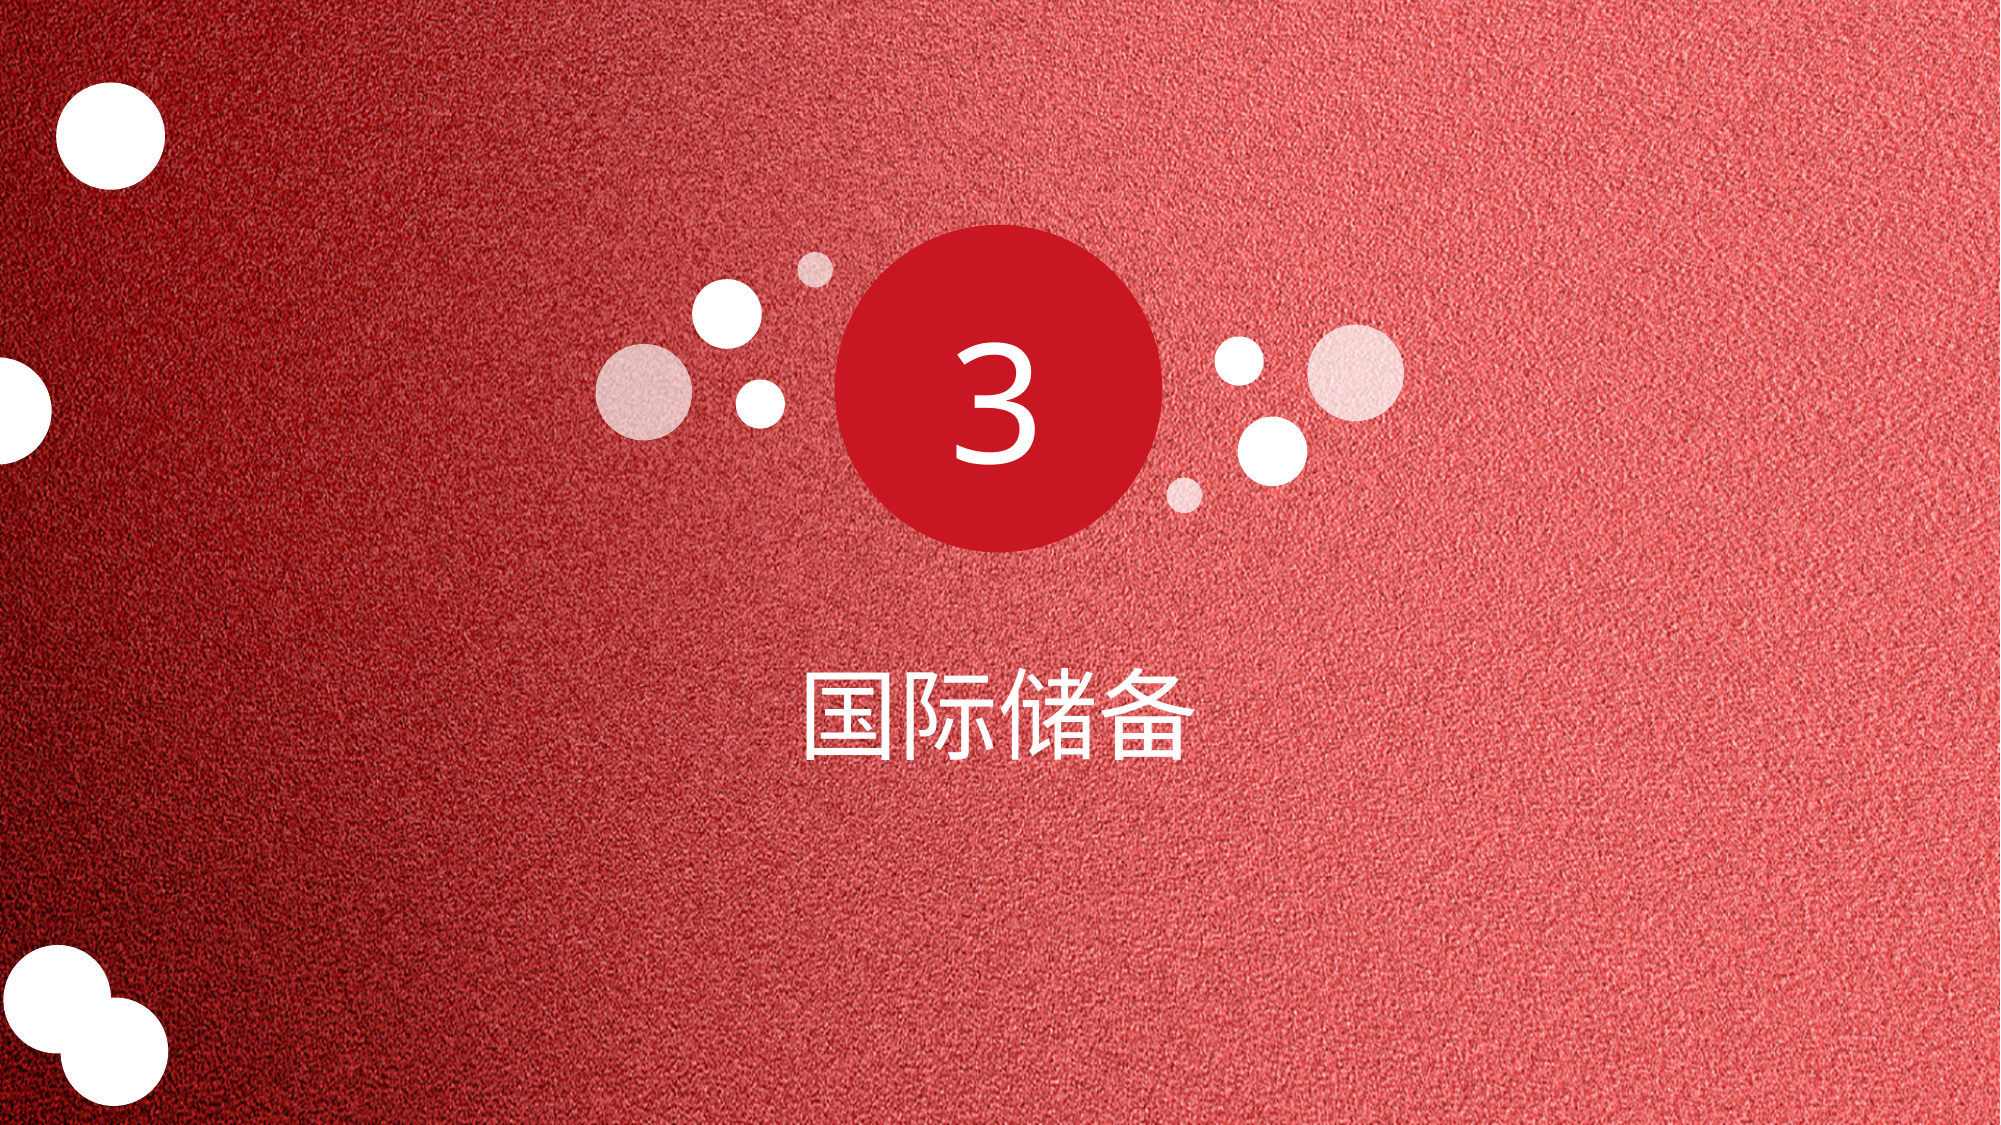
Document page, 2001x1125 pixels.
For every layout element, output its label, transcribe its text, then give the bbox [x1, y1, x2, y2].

picture [0, 0, 2000, 1125]
text_box 国际储备 [783, 644, 1217, 780]
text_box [595, 252, 834, 441]
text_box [1166, 324, 1404, 514]
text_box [834, 224, 1163, 553]
